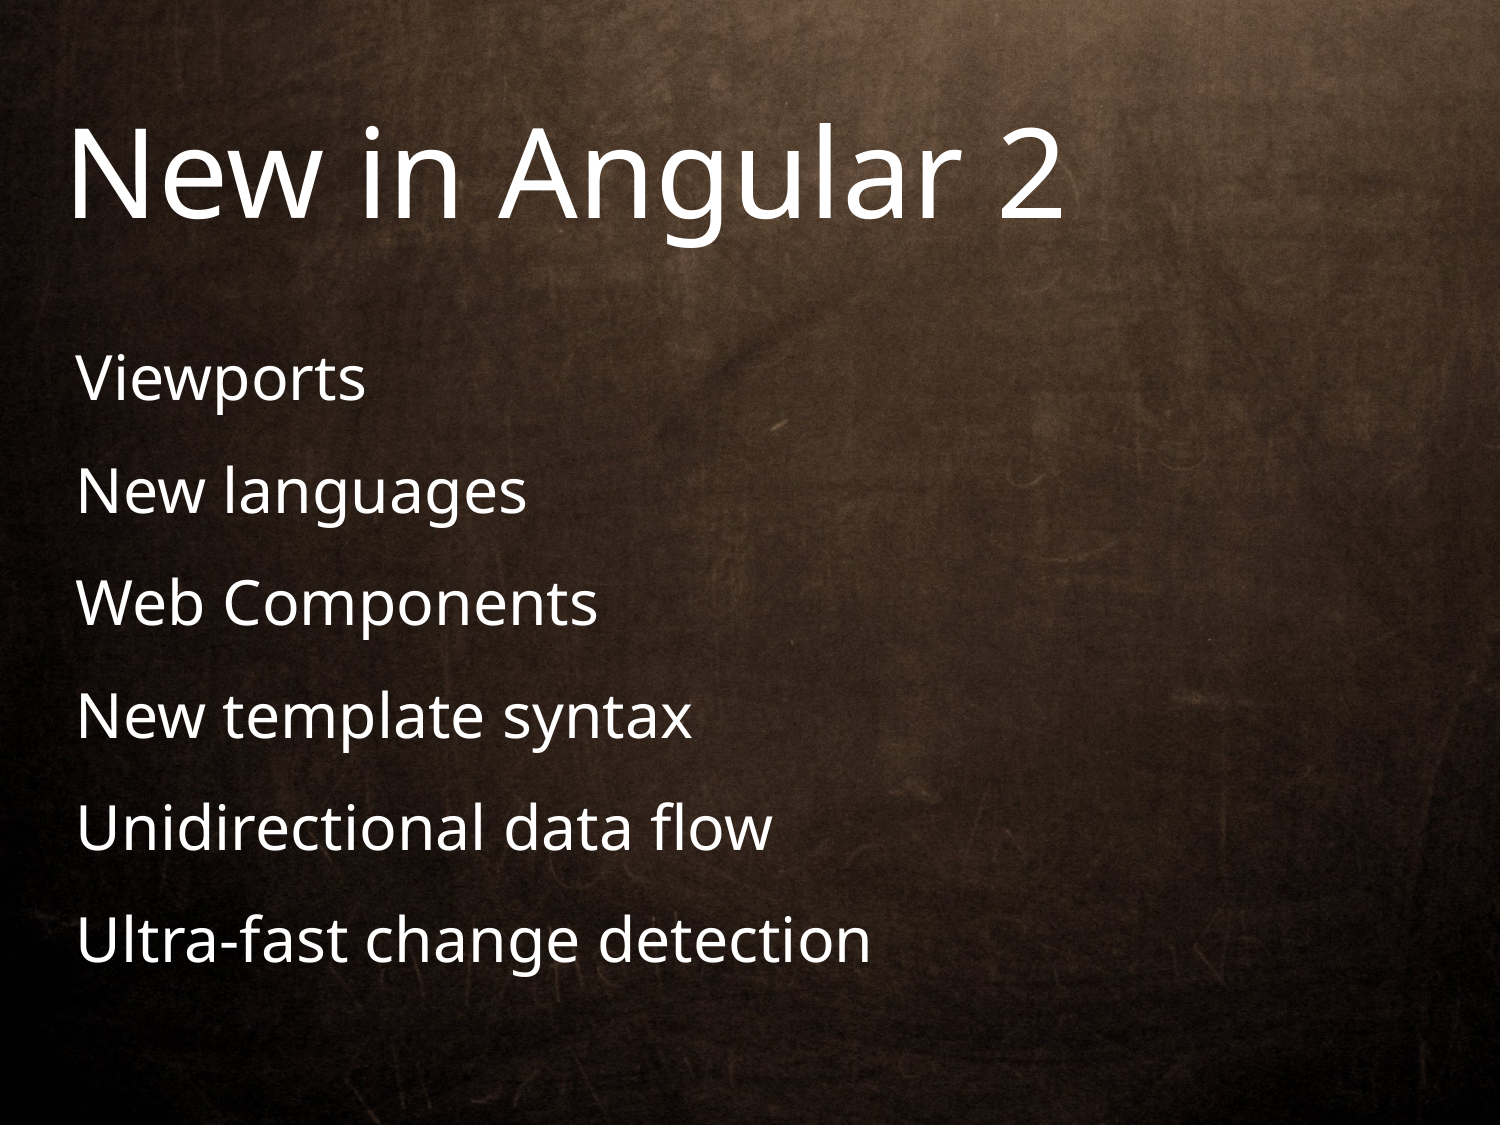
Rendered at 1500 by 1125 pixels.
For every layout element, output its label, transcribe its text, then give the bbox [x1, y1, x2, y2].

picture [0, 0, 1500, 1125]
title New in Angular 2 [48, 30, 1399, 306]
text_box Viewports New languages Web Components New template syntax Unidirectional data flow Ultra-fast change detection [60, 286, 1439, 994]
